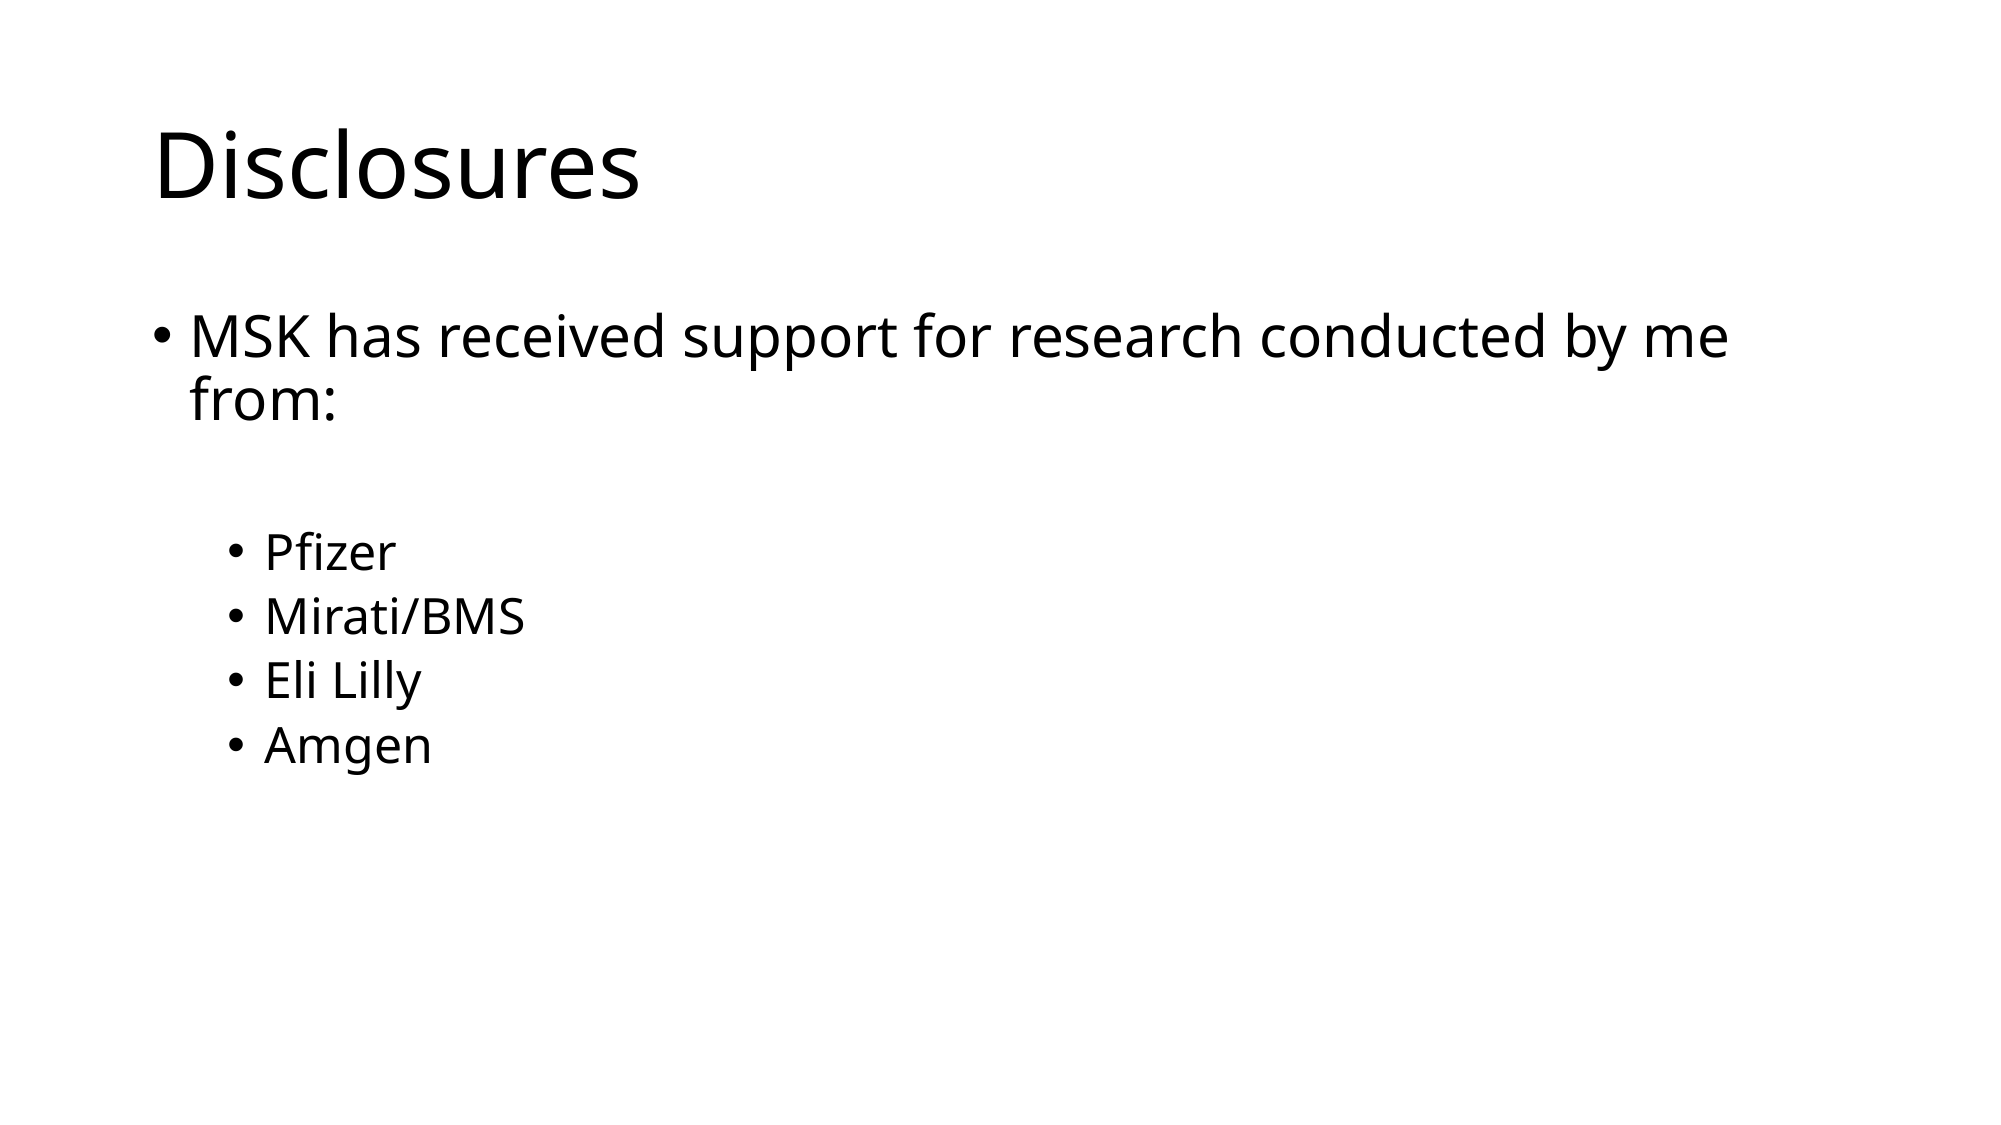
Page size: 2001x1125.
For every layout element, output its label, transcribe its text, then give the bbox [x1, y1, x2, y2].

title Disclosures [137, 59, 1863, 278]
list MSK has received support for research conducted by me from: Pfizer Mirati/BMS Eli Lilly Amgen [137, 299, 1863, 1014]
